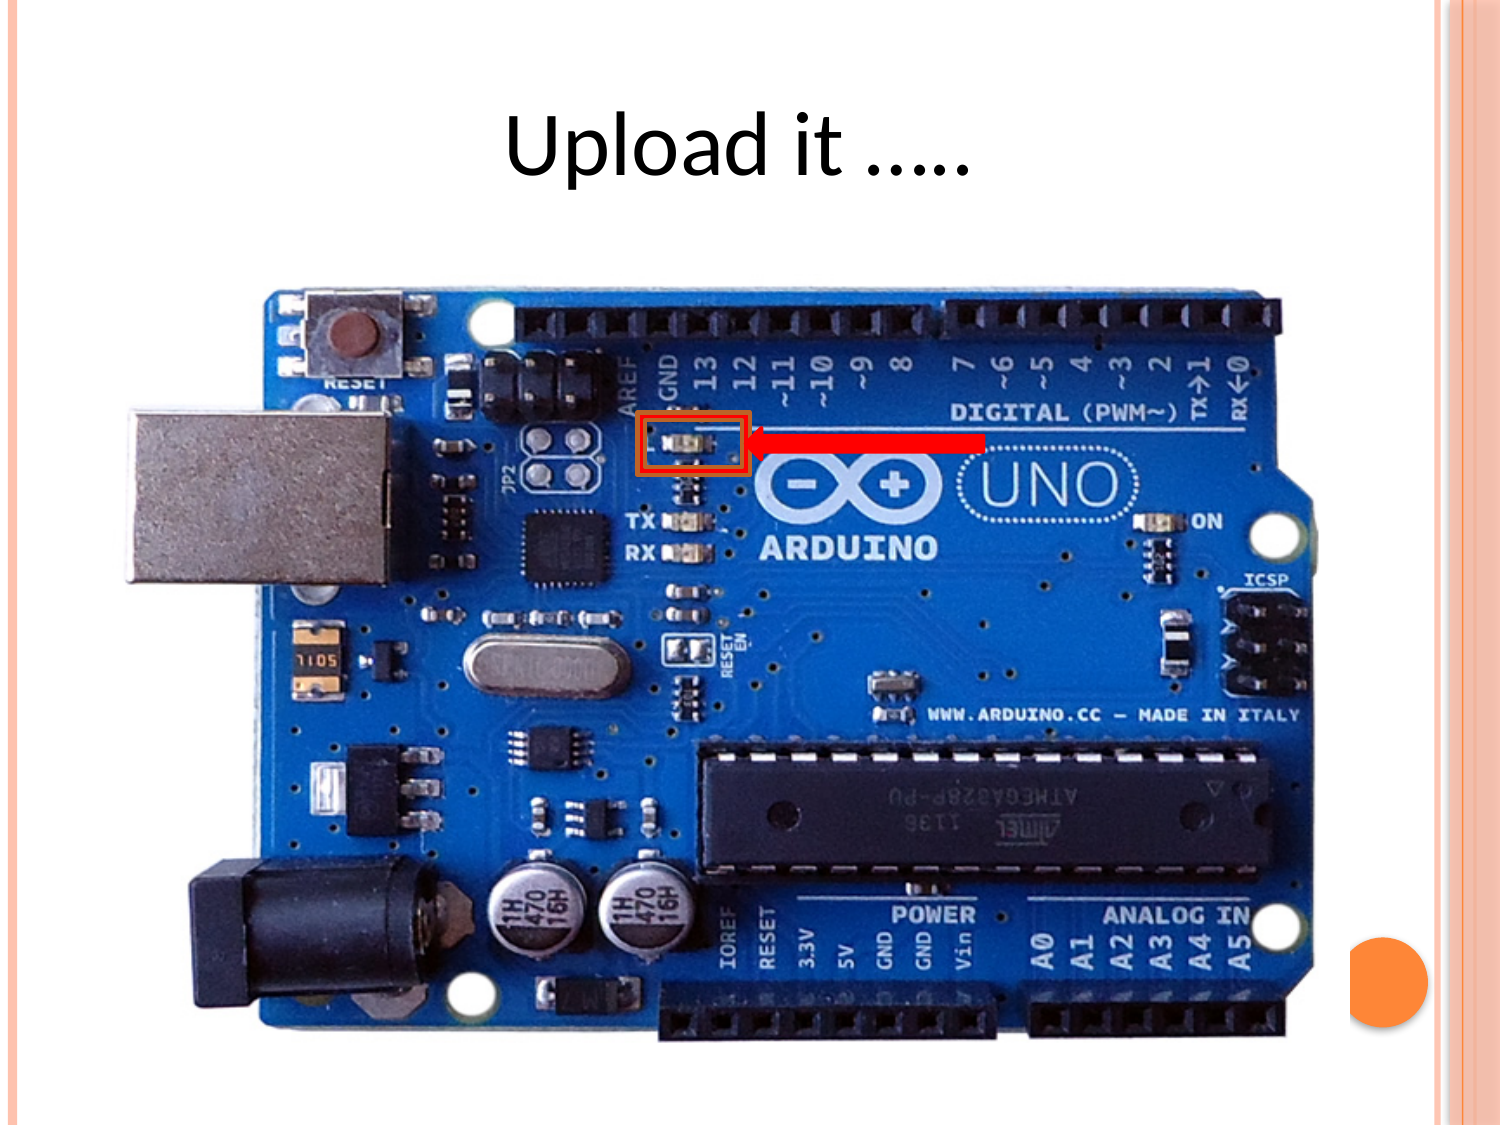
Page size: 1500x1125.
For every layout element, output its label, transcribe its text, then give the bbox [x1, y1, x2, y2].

picture [111, 274, 1351, 1076]
text_box Upload it ….. [75, 45, 1425, 233]
